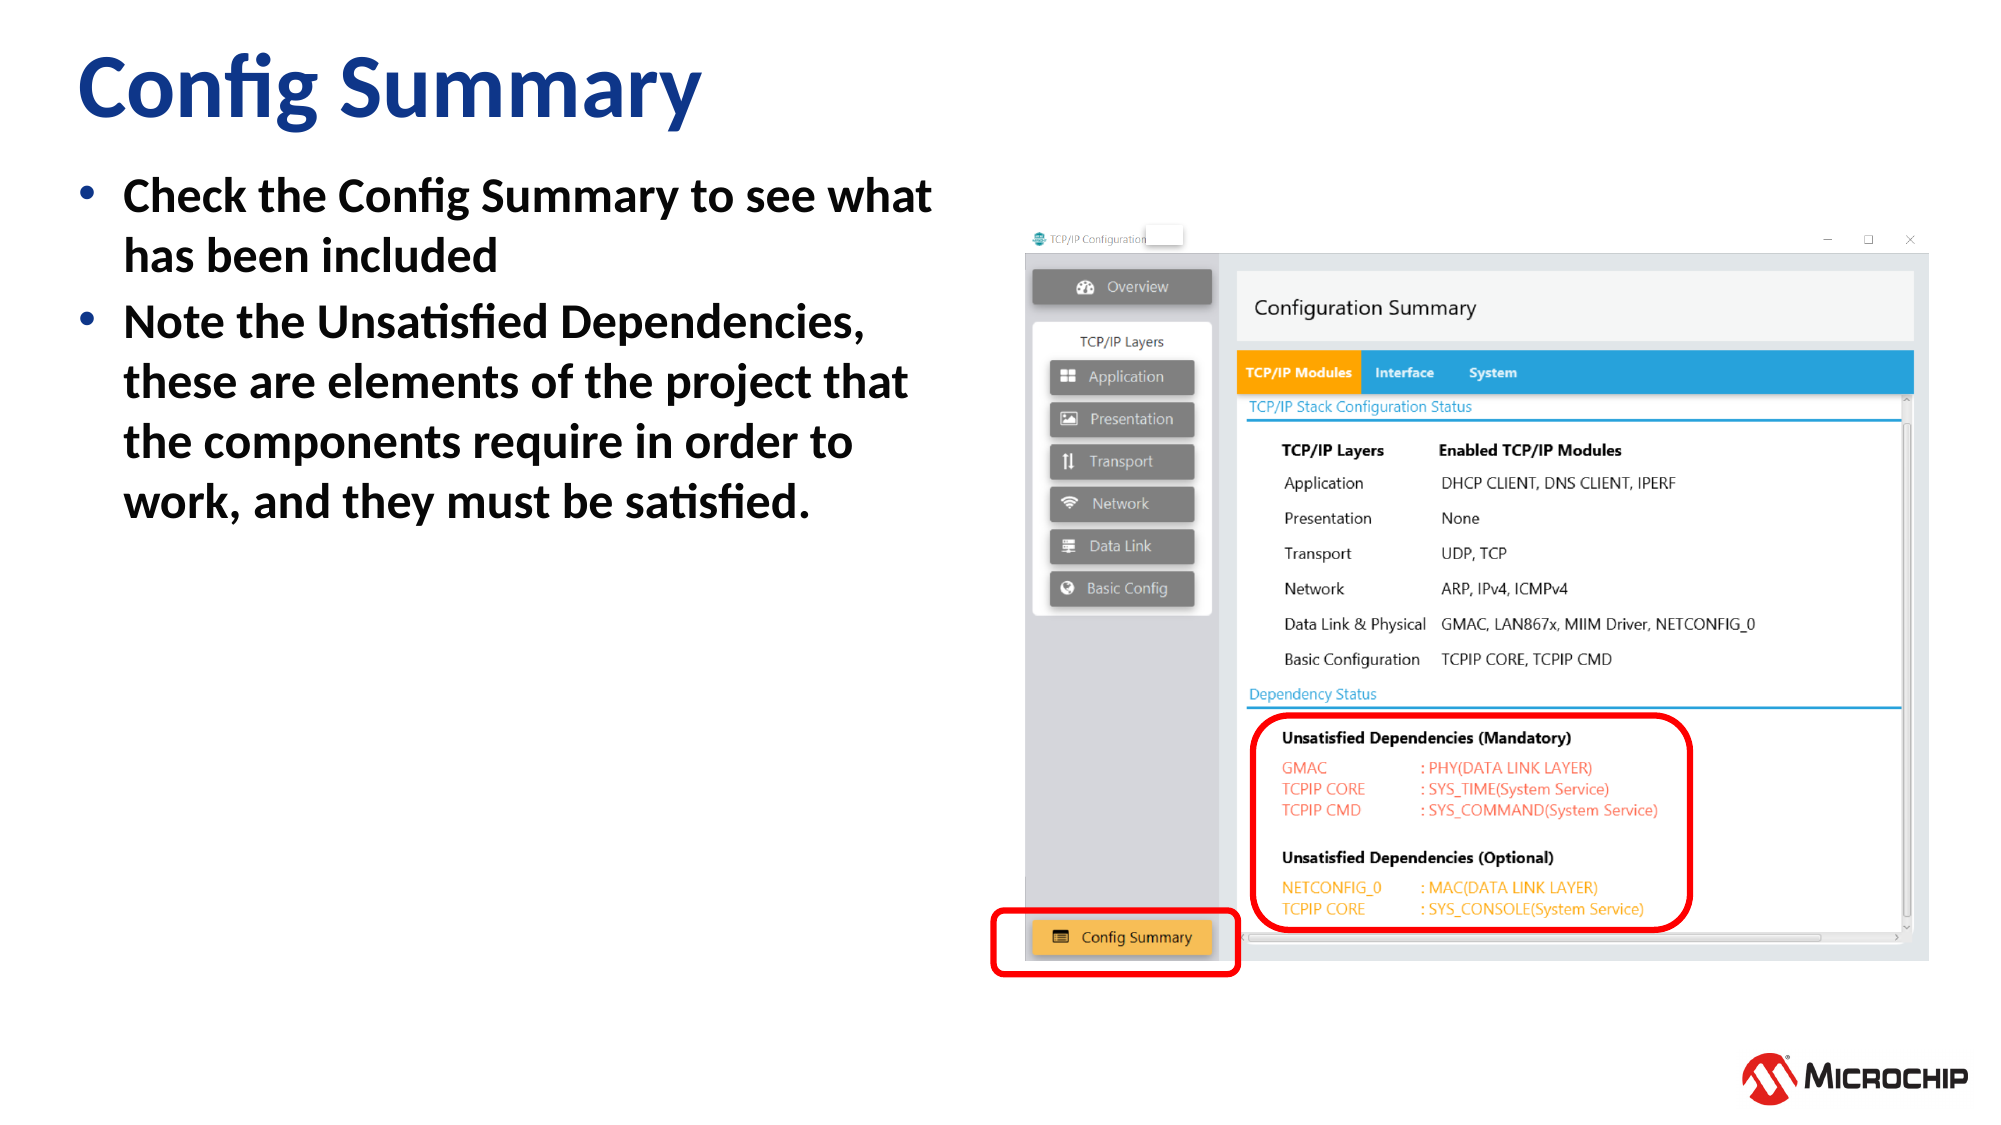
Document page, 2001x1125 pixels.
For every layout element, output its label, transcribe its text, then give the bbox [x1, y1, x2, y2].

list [1025, 225, 1930, 961]
text_box [991, 908, 1240, 977]
title Config Summary [58, 15, 1929, 144]
list Check the Config Summary to see what has been included Note the Unsatisfied Dependencies, these are elements of the project that the components require in order to work, and they must be satisfied. [58, 152, 962, 1035]
picture [1736, 1049, 1974, 1109]
